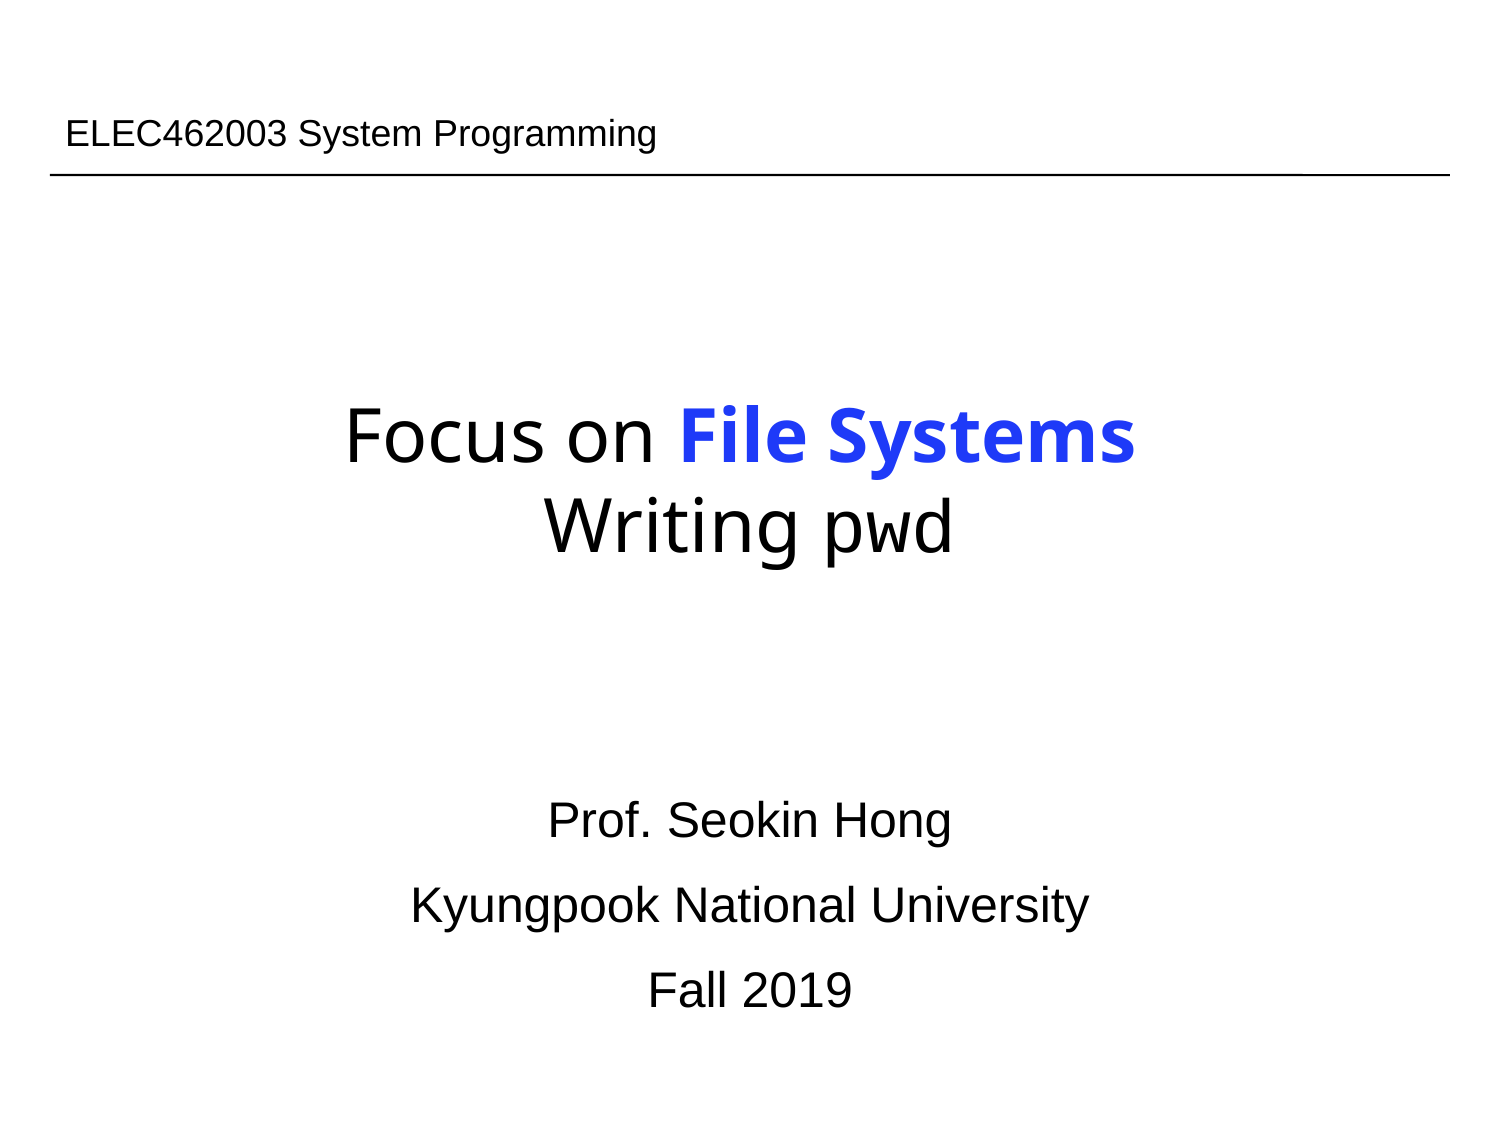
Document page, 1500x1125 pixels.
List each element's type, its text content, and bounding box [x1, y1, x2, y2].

subtitle ELEC462003 System Programming [50, 87, 1113, 163]
title Focus on File Systems Writing pwd [50, 411, 1450, 575]
